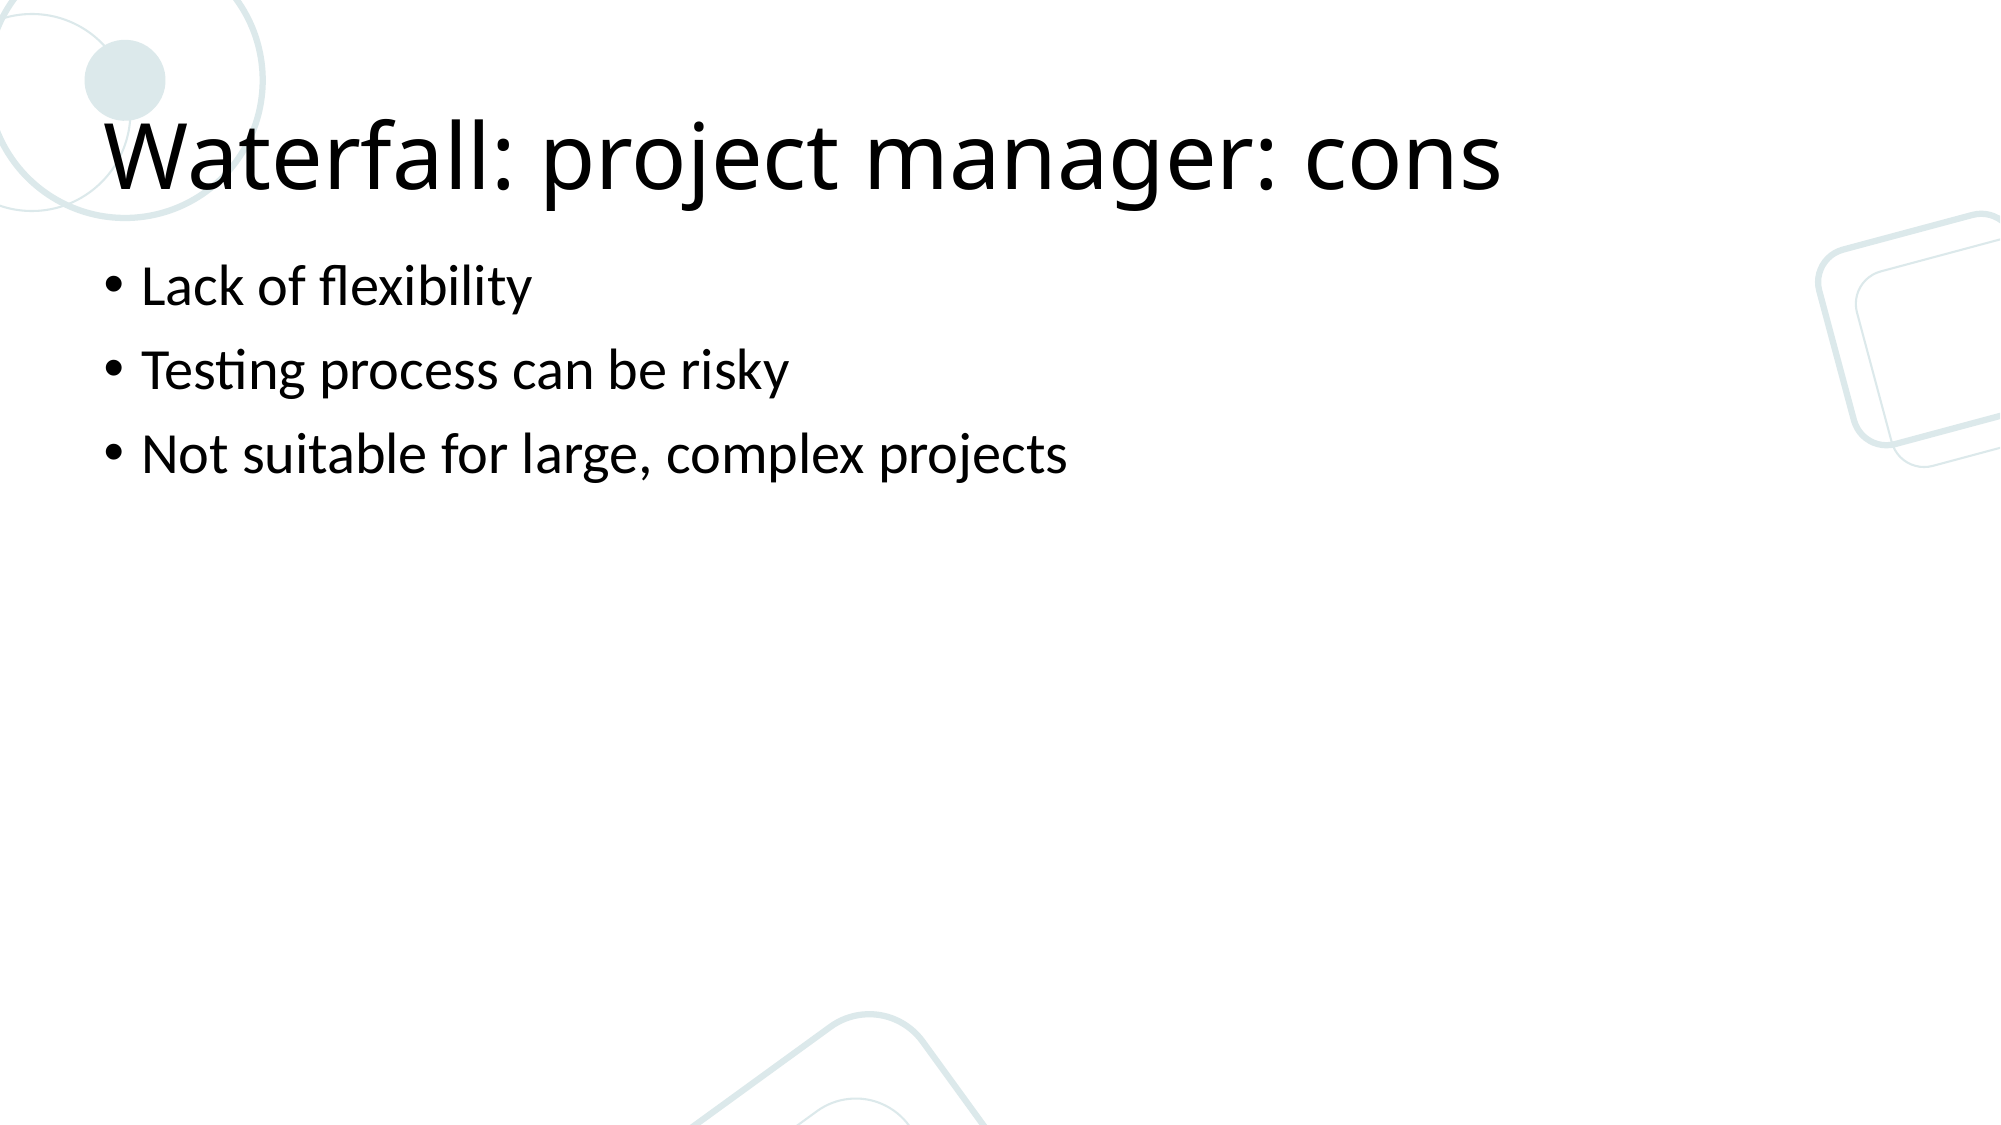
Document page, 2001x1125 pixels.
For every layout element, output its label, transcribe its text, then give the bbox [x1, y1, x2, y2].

list Lack of flexibility Testing process can be risky Not suitable for large, complex projects [88, 248, 1912, 954]
title Waterfall: project manager: cons [88, 70, 1912, 248]
